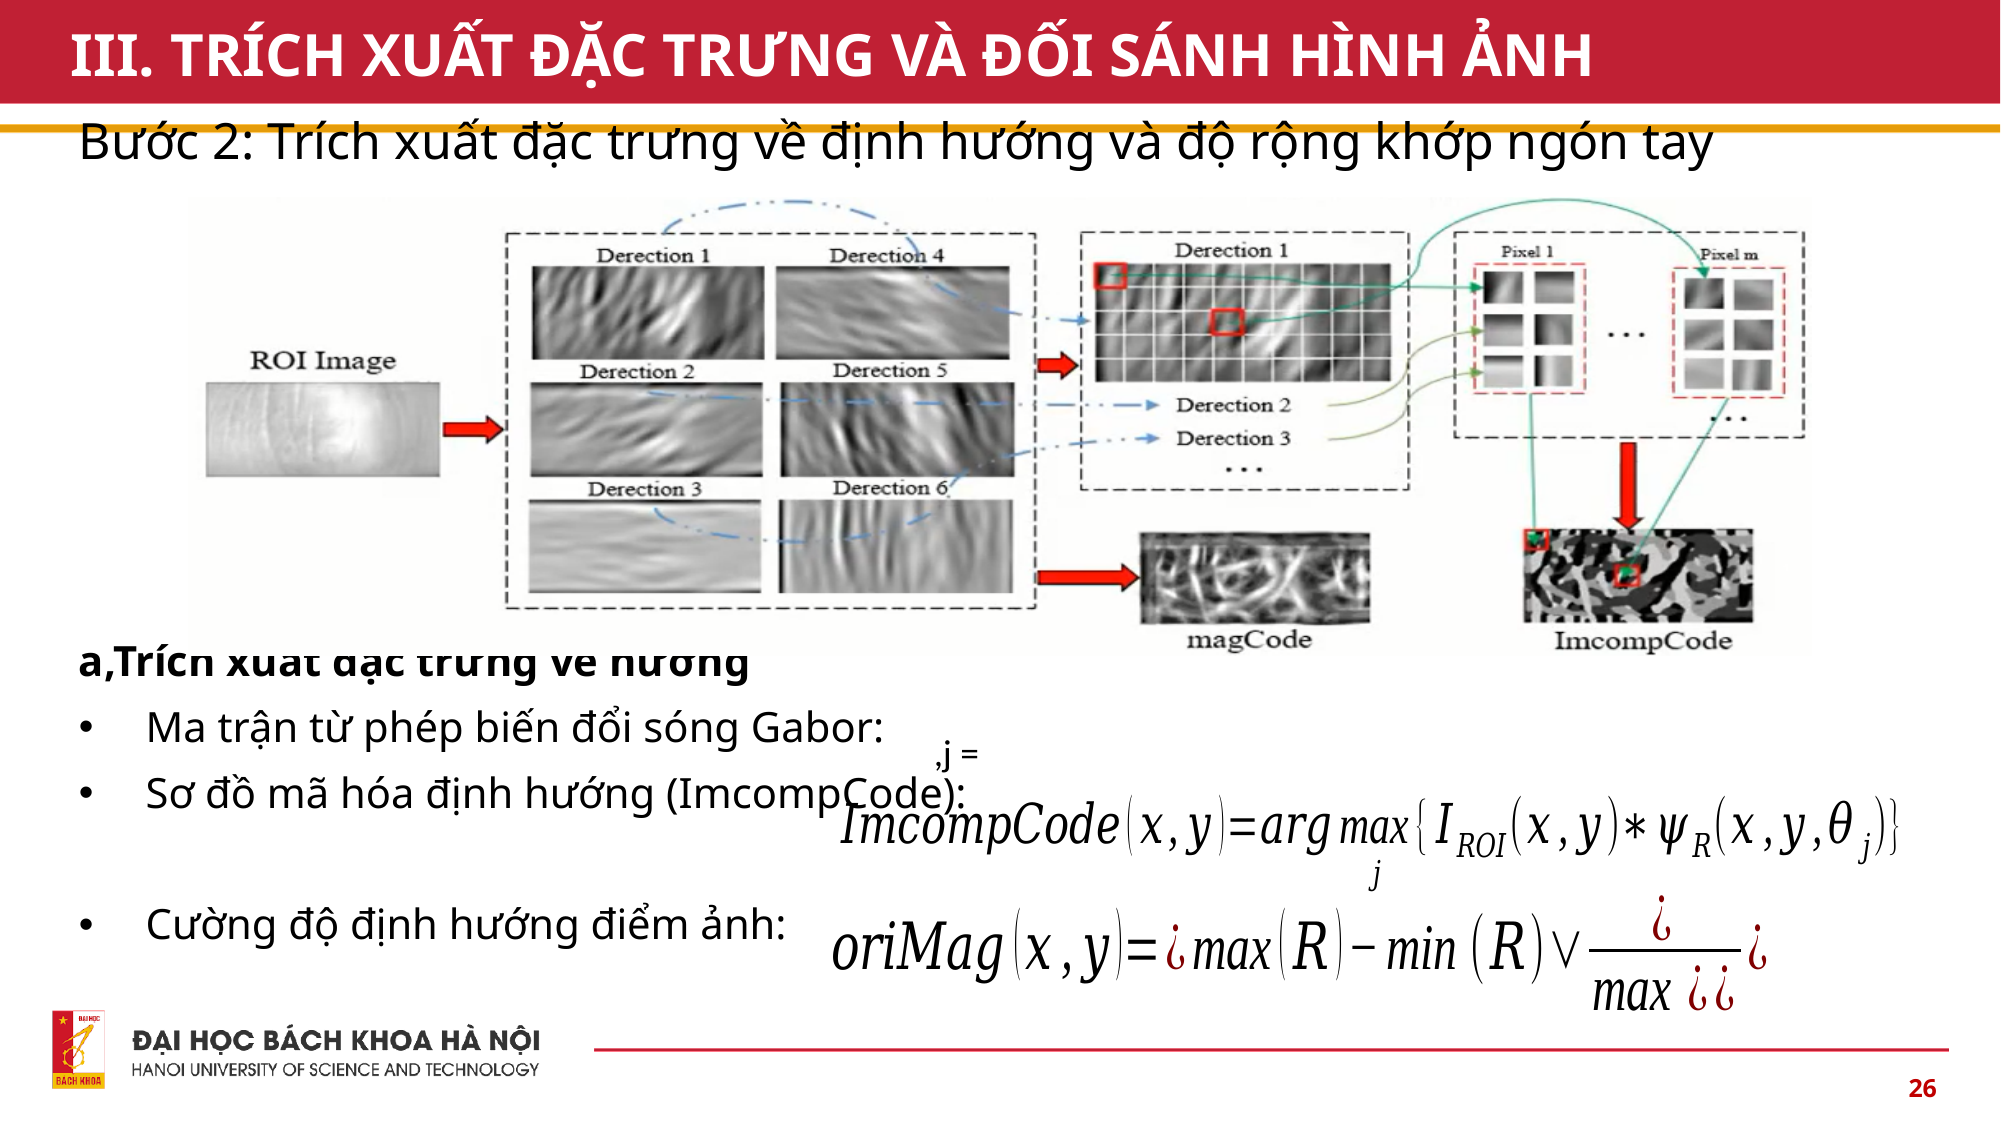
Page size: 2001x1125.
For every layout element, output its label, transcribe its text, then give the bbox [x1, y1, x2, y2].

slide_number 26 [1502, 1065, 1953, 1125]
list Bước 2: Trích xuất đặc trưng về định hướng và độ rộng khớp ngón tay a,Trích xuất đặc trưng về hướng Ma trận từ phép biến đổi sóng Gabor: Sơ đồ mã hóa định hướng (ImcompCode): Cường độ định hướng điểm ảnh: [55, 109, 1945, 1066]
picture [0, 0, 2001, 1125]
picture [188, 197, 1812, 657]
title III. TRÍCH XUẤT ĐẶC TRƯNG VÀ ĐỐI SÁNH HÌNH ẢNH [55, 18, 1945, 90]
